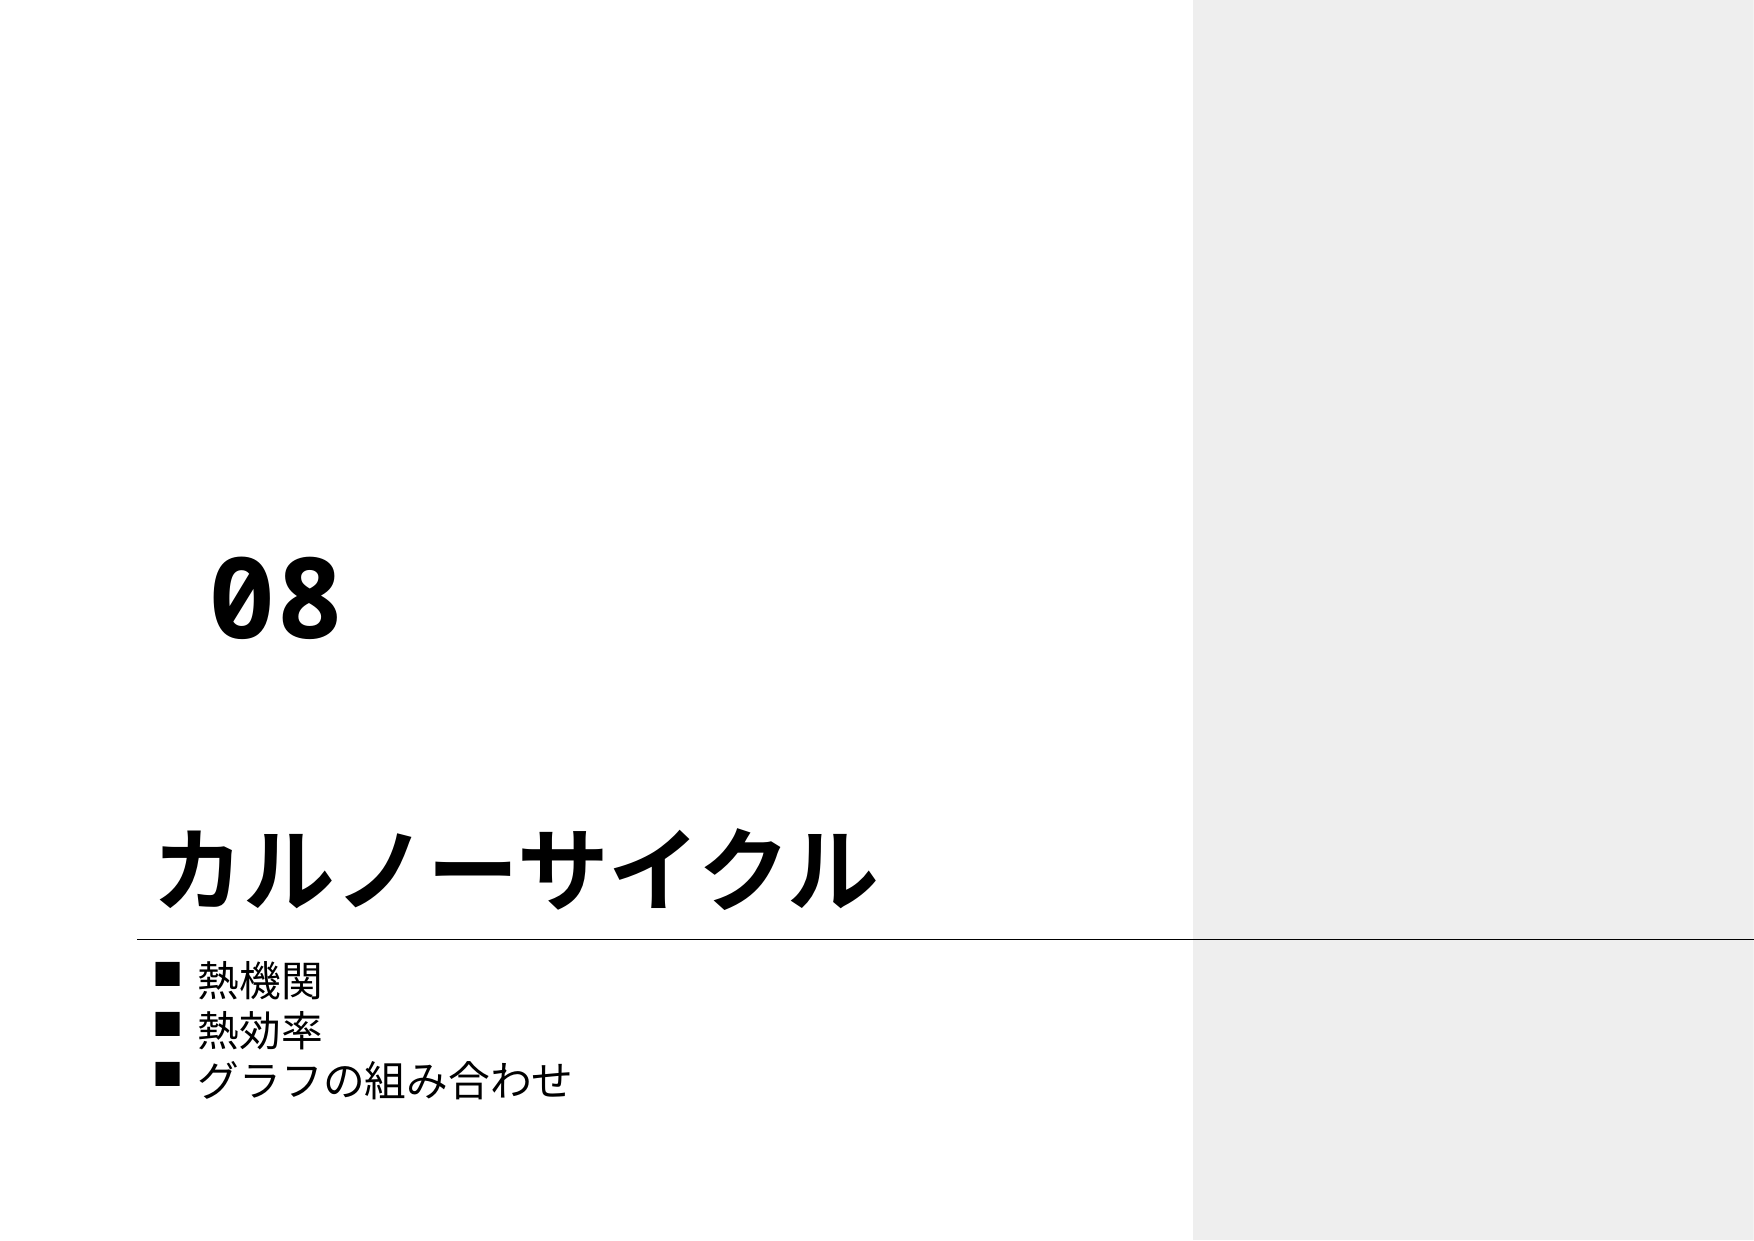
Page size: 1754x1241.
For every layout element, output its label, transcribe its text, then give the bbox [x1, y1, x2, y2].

picture [1193, 940, 1754, 1240]
subtitle 熱機関 熱効率 グラフの組み合わせ [137, 939, 1194, 1148]
picture [1193, 0, 1754, 939]
list 08 [136, 478, 416, 709]
title カルノーサイクル [137, 735, 1750, 938]
